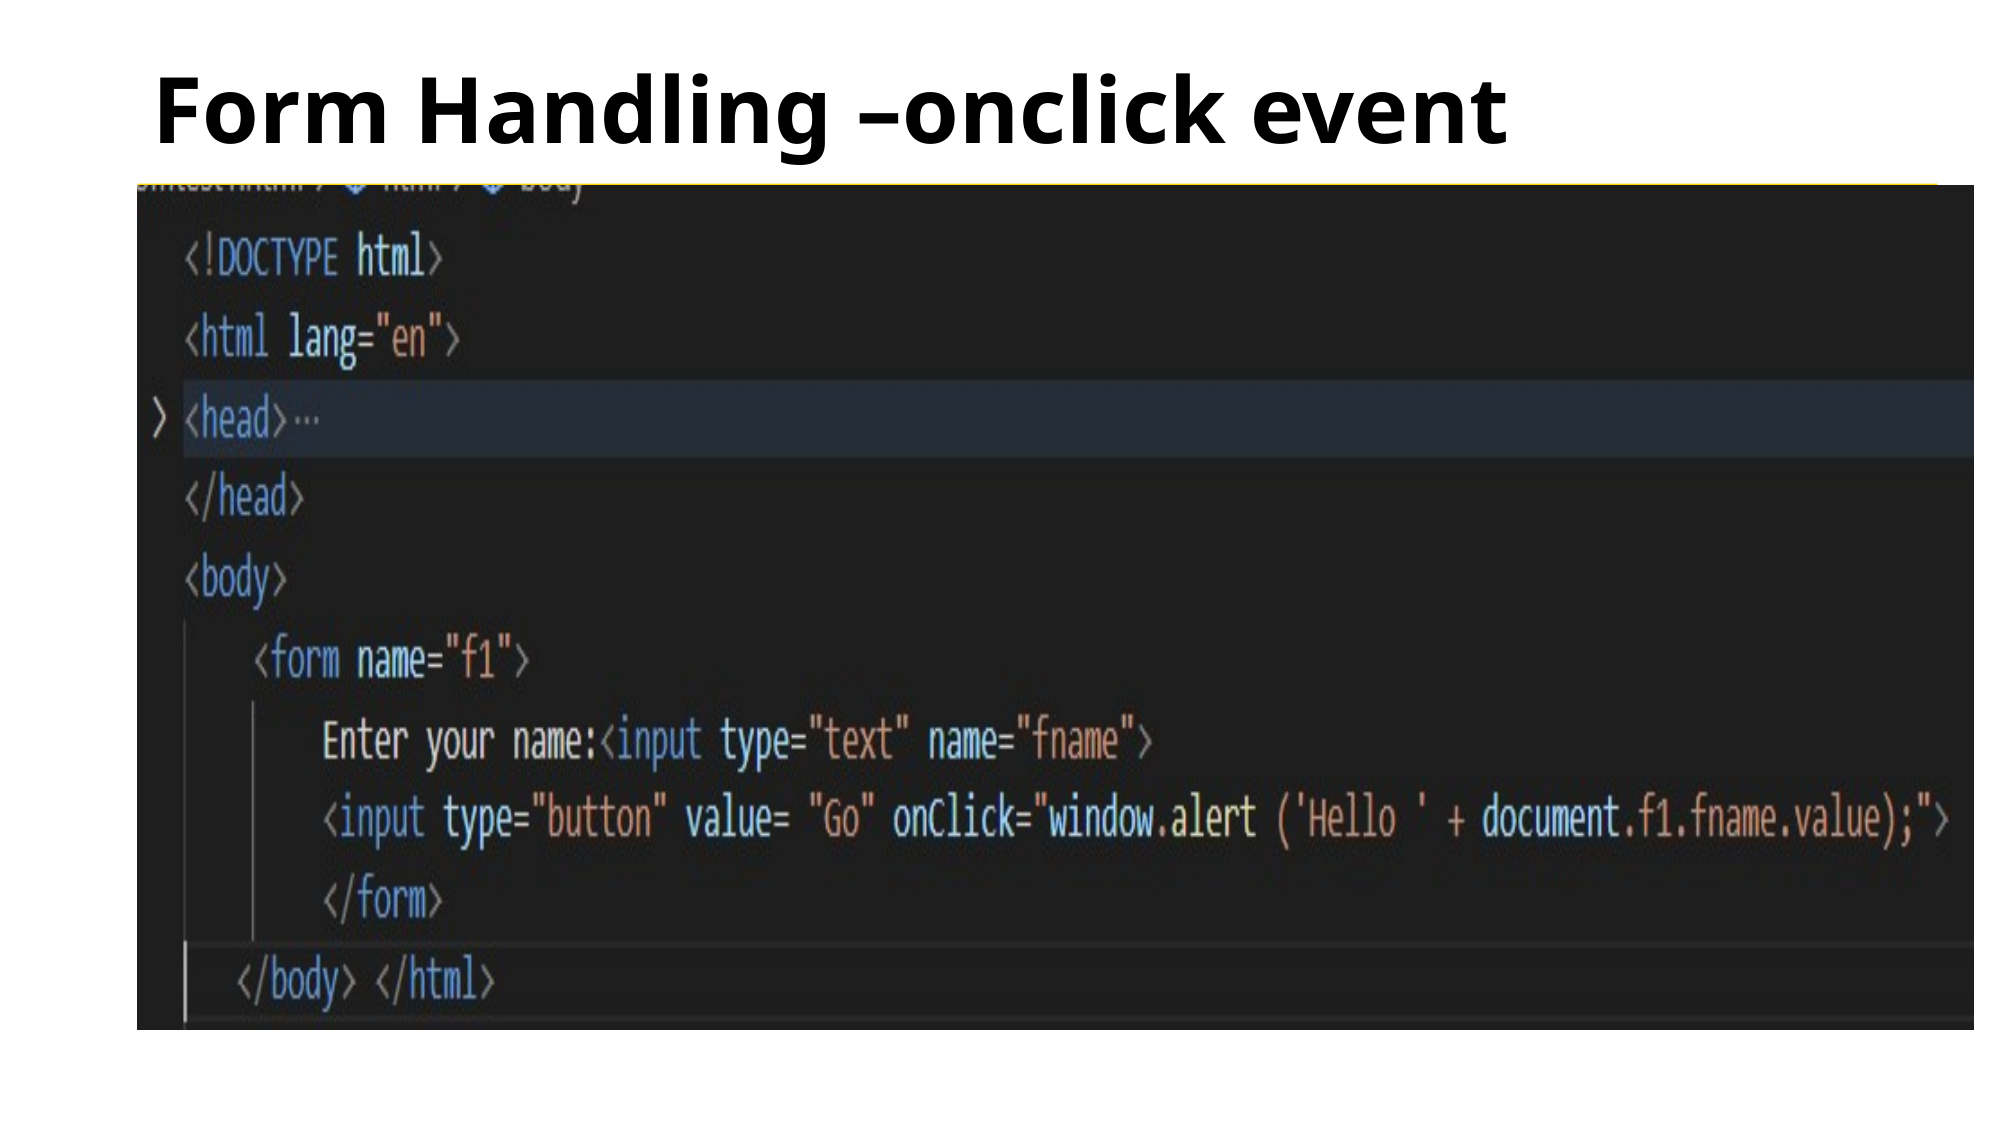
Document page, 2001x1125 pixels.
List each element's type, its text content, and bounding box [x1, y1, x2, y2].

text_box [137, 185, 1974, 1030]
title Form Handling –onclick event [137, 59, 1863, 183]
